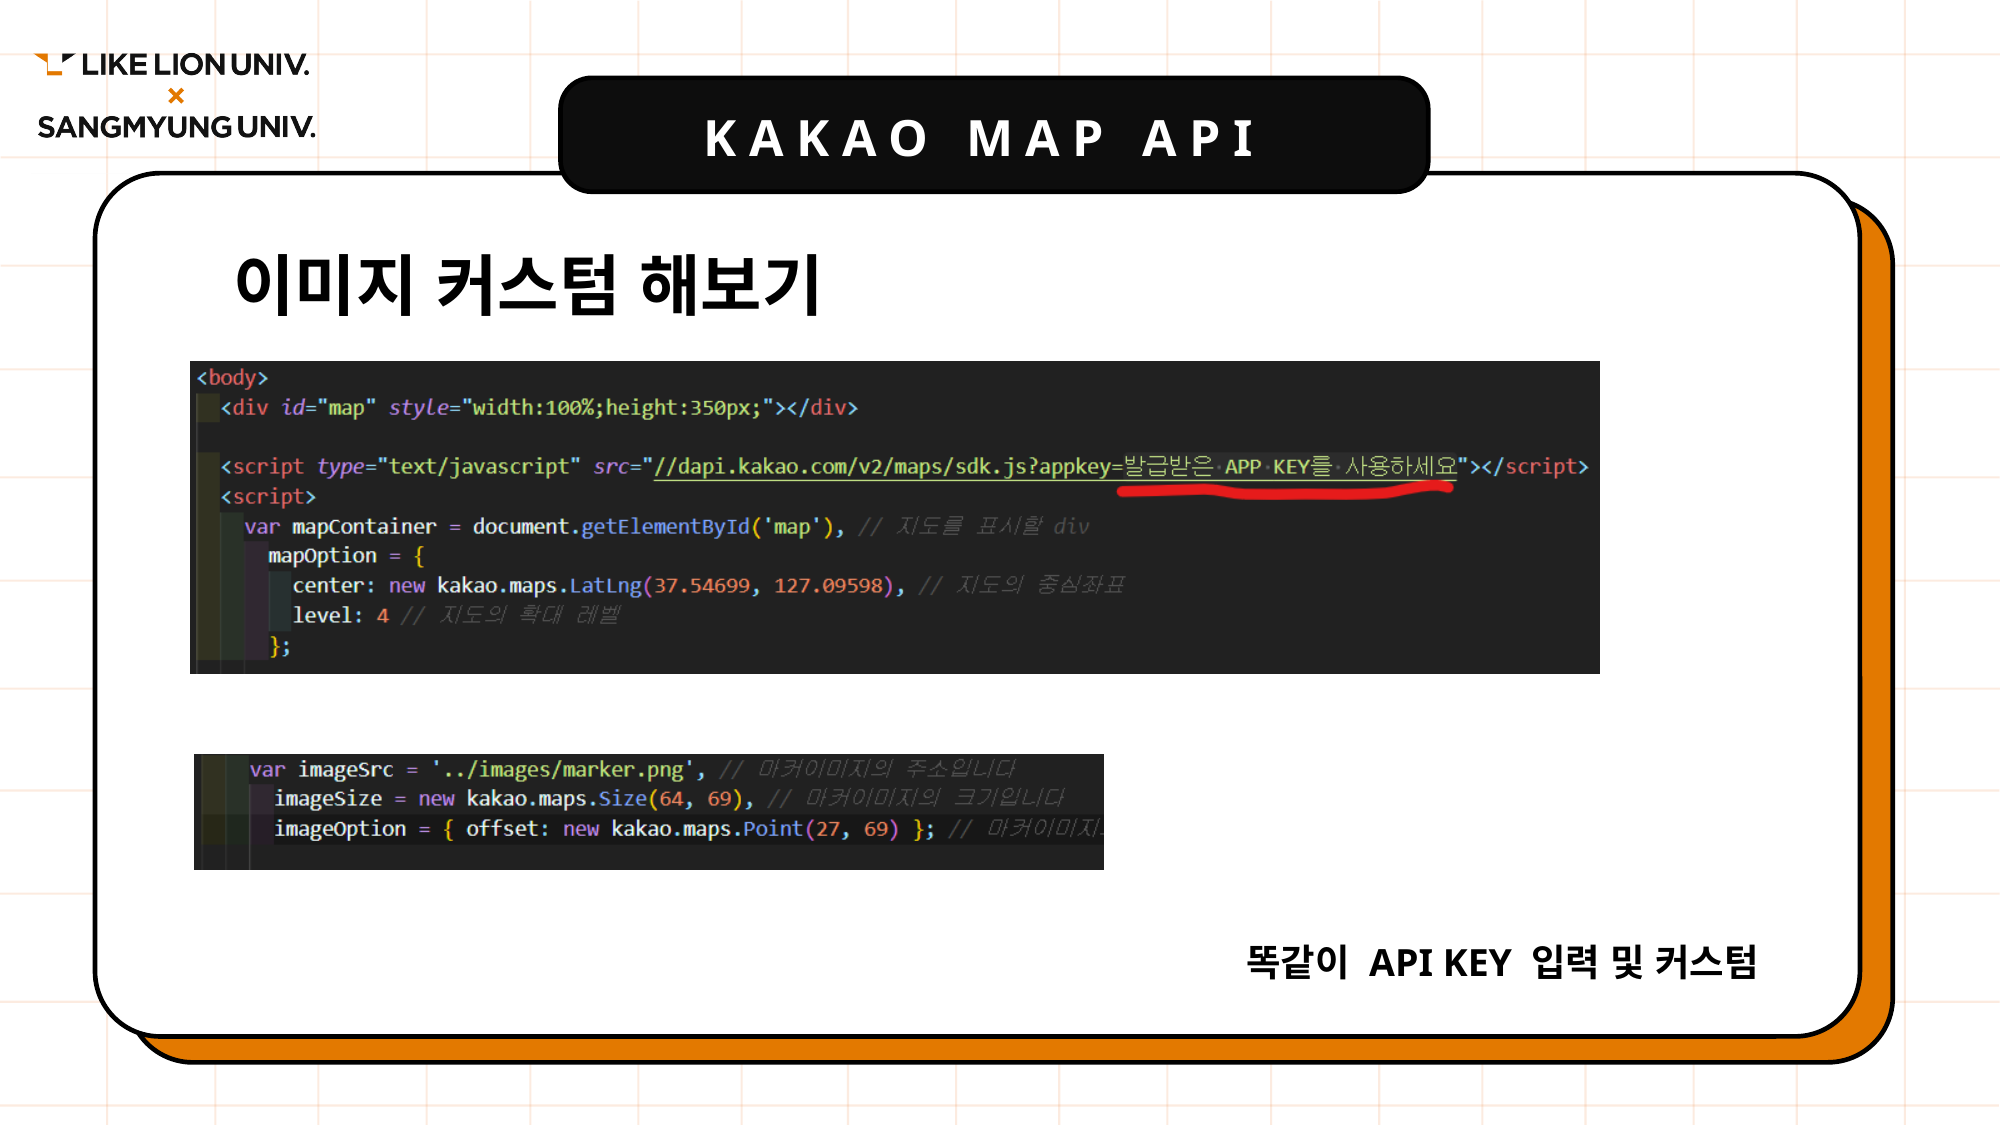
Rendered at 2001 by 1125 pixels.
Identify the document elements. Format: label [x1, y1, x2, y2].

picture [190, 361, 1600, 674]
picture [194, 754, 1104, 870]
text_box [95, 173, 1893, 1063]
picture [31, 21, 321, 174]
text_box [0, 0, 2000, 1125]
